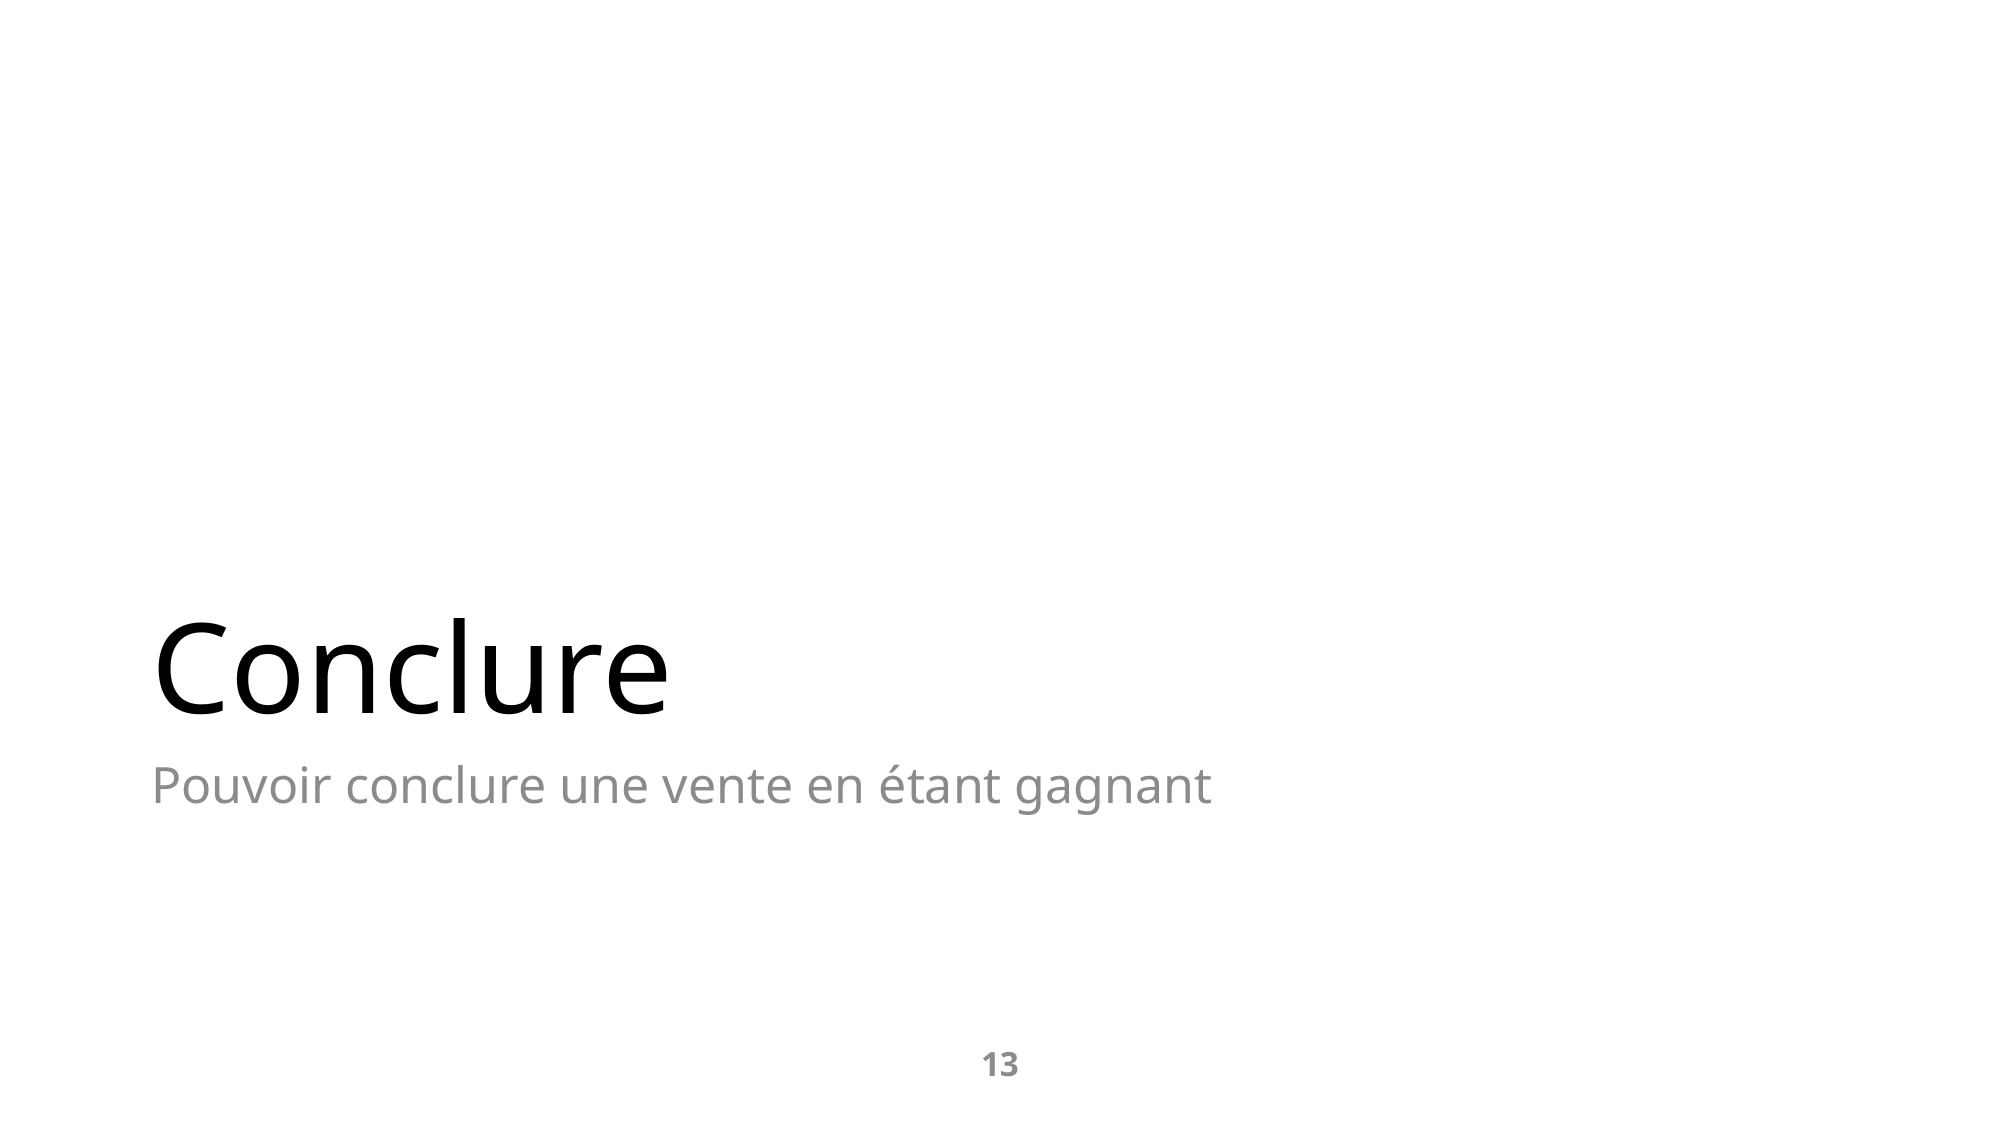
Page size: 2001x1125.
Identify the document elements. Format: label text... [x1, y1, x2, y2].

title Conclure [136, 280, 1862, 749]
slide_number 12 [774, 1035, 1225, 1096]
list Pouvoir conclure une vente en étant gagnant [136, 752, 1862, 999]
